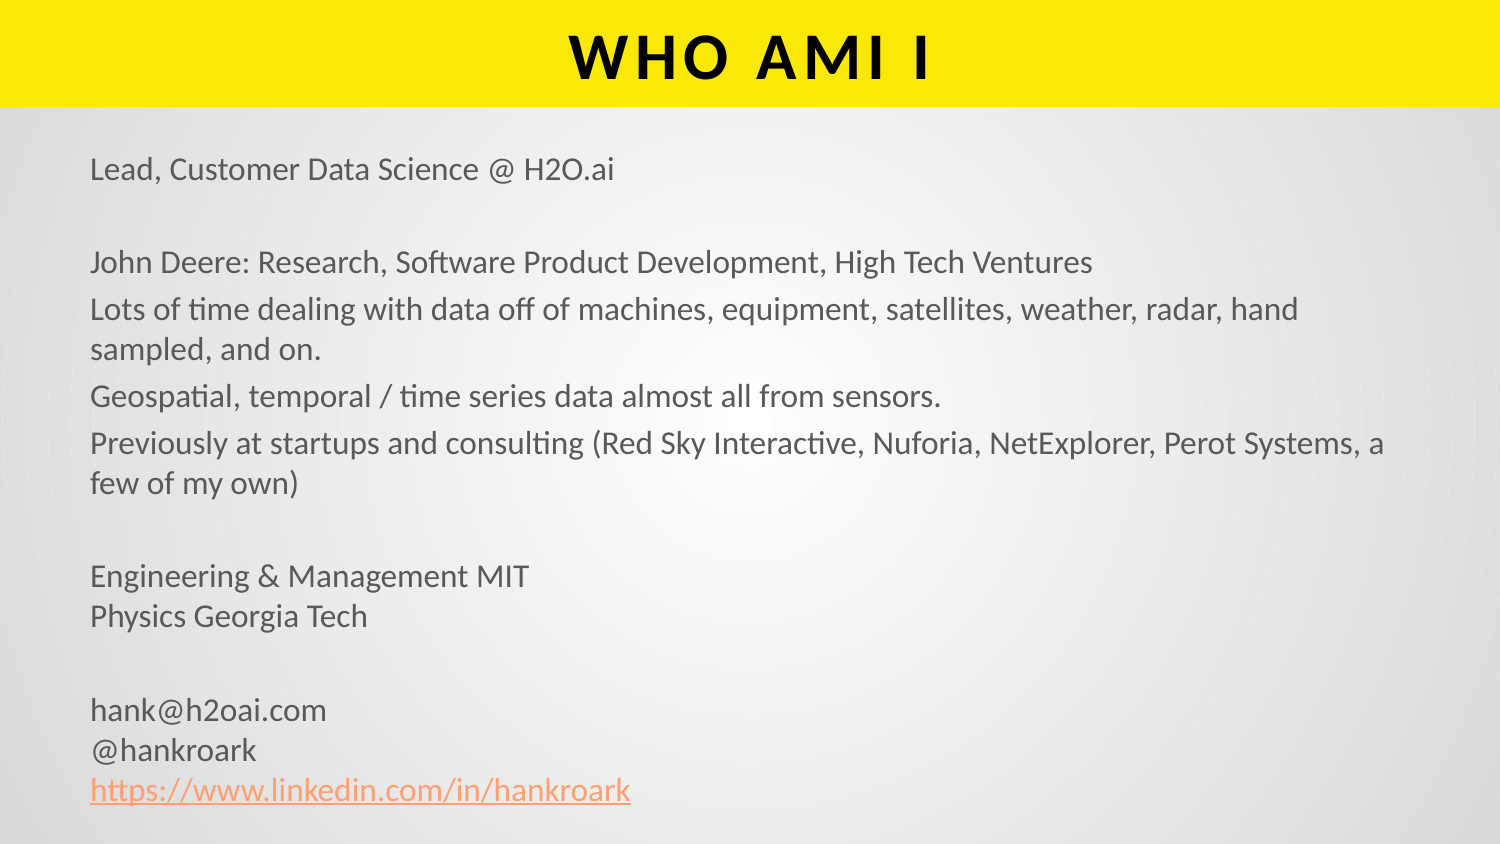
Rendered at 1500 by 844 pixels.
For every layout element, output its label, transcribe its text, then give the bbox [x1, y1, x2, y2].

list Lead, Customer Data Science @ H2O.ai John Deere: Research, Software Product Development, High Tech Ventures Lots of time dealing with data off of machines, equipment, satellites, weather, radar, hand sampled, and on. Geospatial, temporal / time series data almost all from sensors. Previously at startups and consulting (Red Sky Interactive, Nuforia, NetExplorer, Perot Systems, a few of my own) Engineering & Management MIT Physics Georgia Tech hank@h2oai.com @hankroark https://www.linkedin.com/in/hankroark [75, 139, 1425, 825]
title WHO AMI I [75, 0, 1425, 108]
